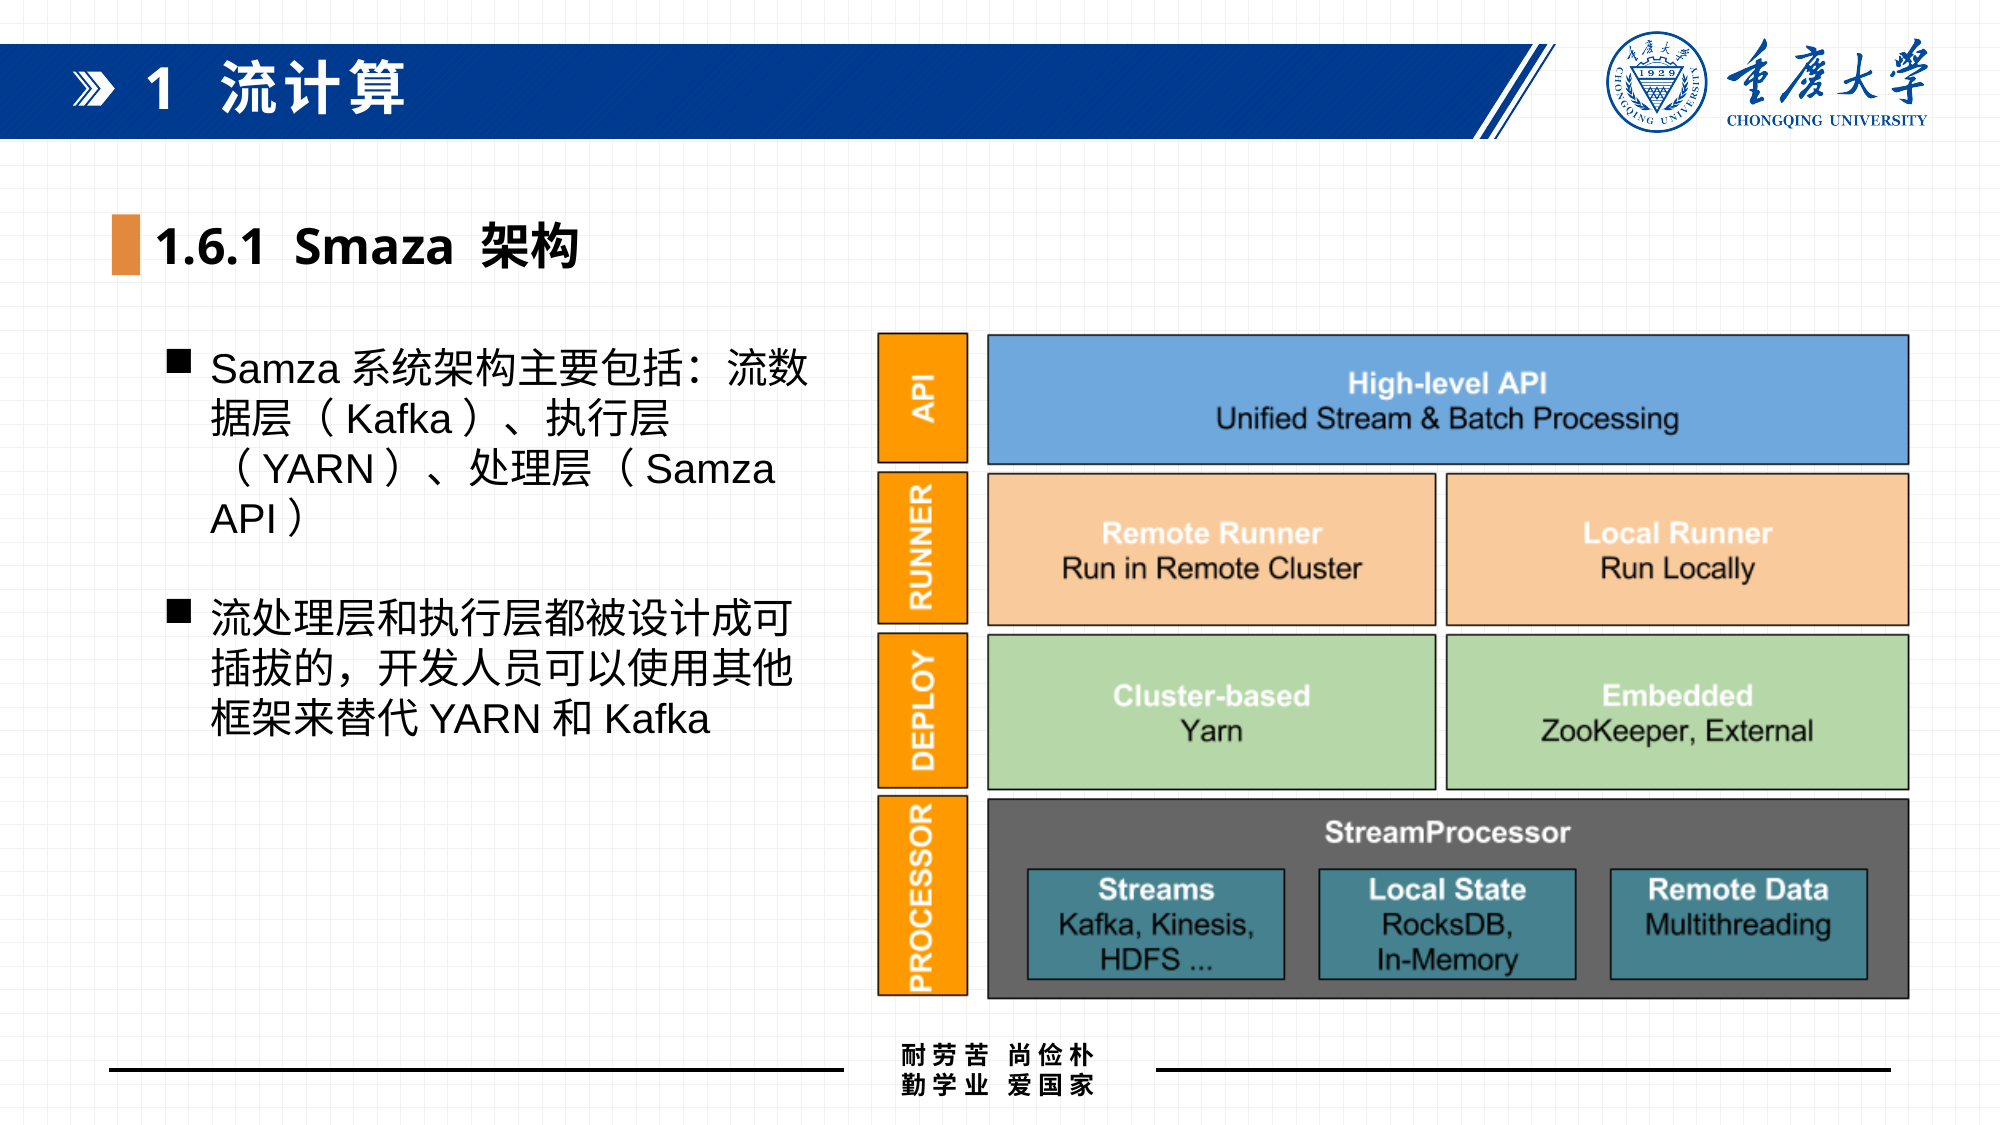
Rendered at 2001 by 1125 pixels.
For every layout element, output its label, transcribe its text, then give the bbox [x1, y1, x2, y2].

picture [857, 309, 1932, 1025]
text_box Samza系统架构主要包括：流数据层（Kafka）、执行层（YARN）、处理层（Samza API） 流处理层和执行层都被设计成可插拔的，开发人员可以使用其他框架来替代YARN和Kafka [148, 334, 833, 749]
picture [1606, 31, 1928, 133]
list 1.6.1 Smaza 架构 [139, 213, 1891, 275]
list 1 流计算 [108, 51, 1356, 136]
